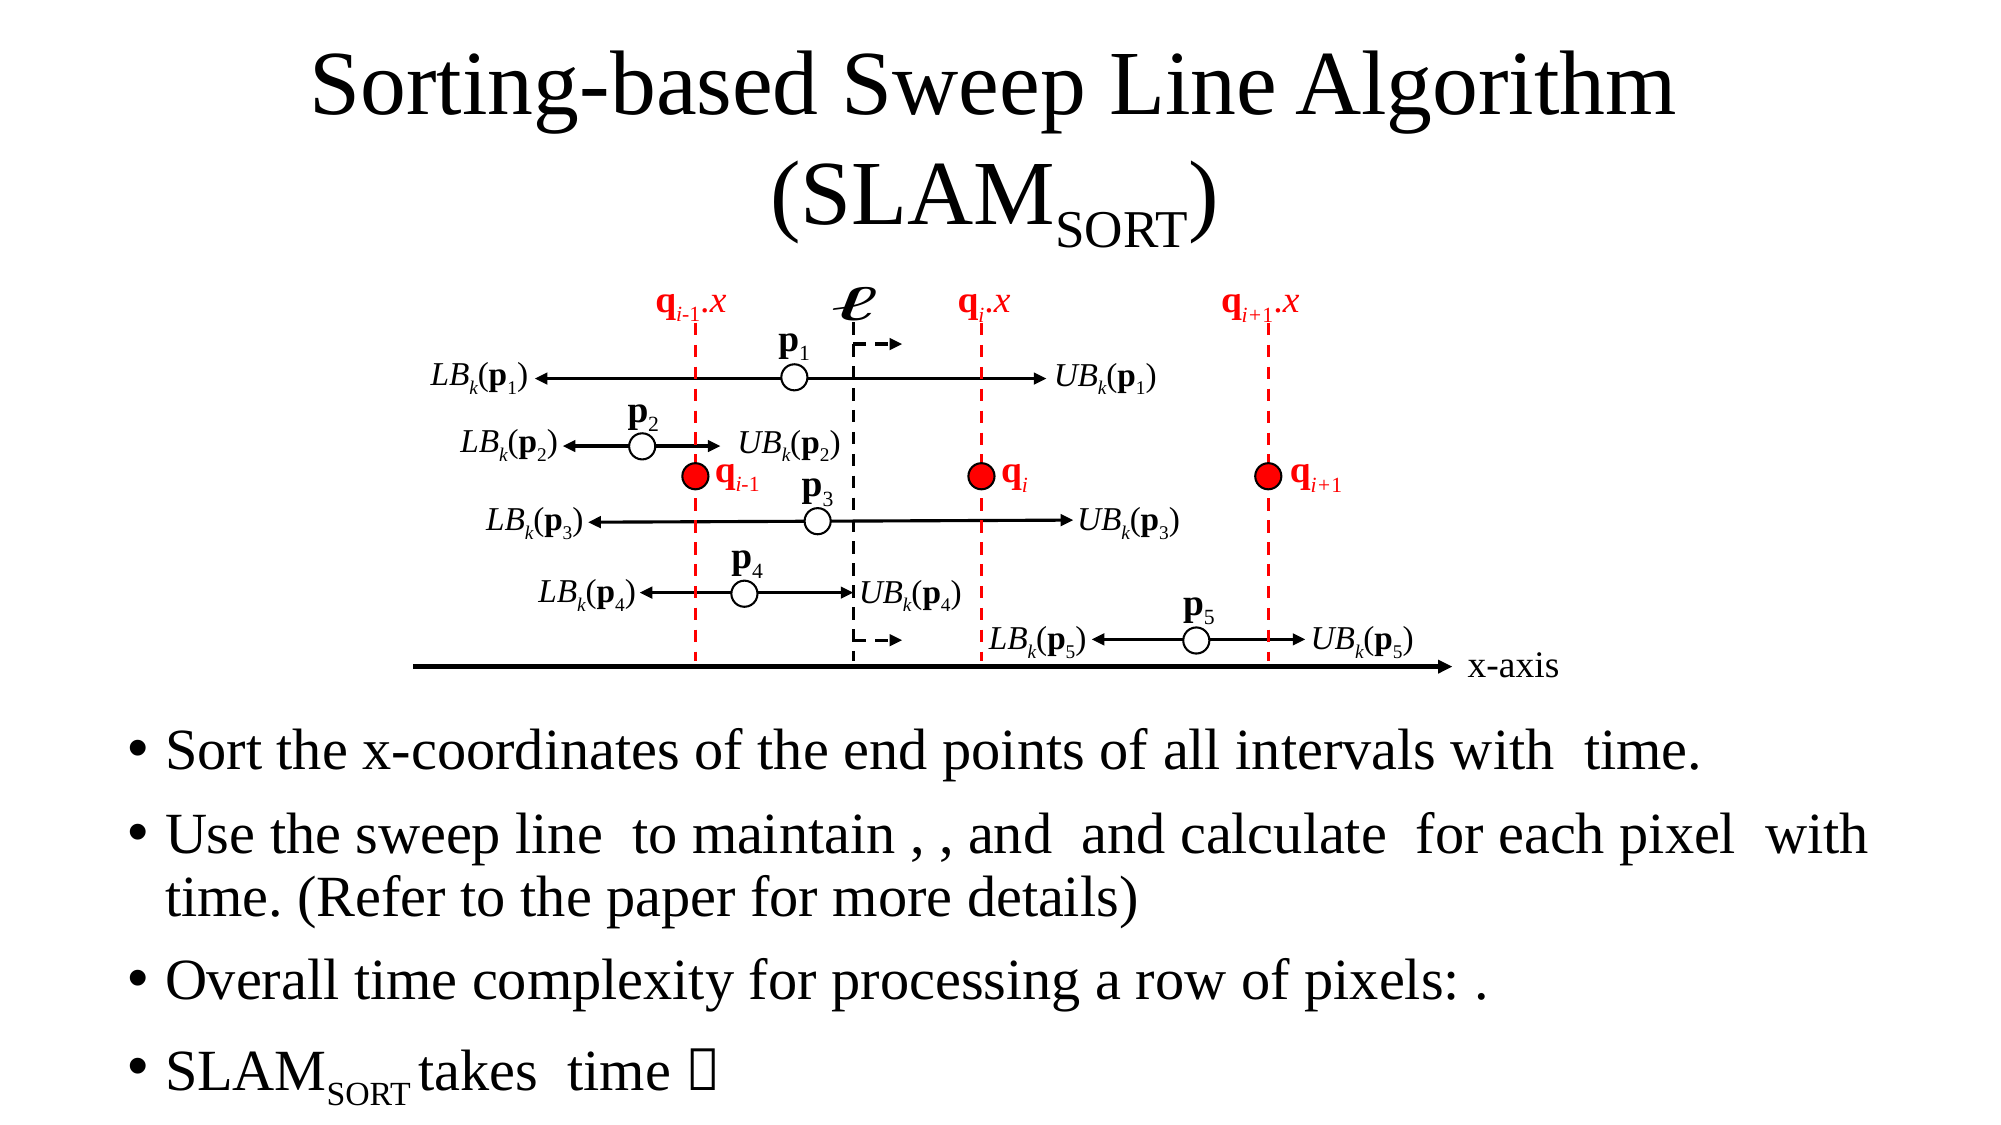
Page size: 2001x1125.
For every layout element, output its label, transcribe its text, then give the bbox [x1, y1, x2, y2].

text_box p5 [1168, 570, 1230, 637]
text_box LBk(p2) [445, 412, 573, 473]
text_box x-axis [1452, 632, 1575, 692]
text_box [730, 593, 759, 608]
text_box [1182, 640, 1211, 655]
text_box qi.x [942, 268, 1026, 334]
text_box [628, 432, 657, 445]
text_box [628, 447, 657, 461]
text_box p3 [786, 451, 849, 518]
text_box [982, 462, 986, 491]
text_box UBk(p5) [1295, 609, 1429, 666]
text_box [780, 363, 809, 378]
text_box [803, 523, 832, 536]
text_box LBk(p3) [471, 490, 599, 551]
text_box LBk(p1) [415, 345, 543, 406]
text_box UBk(p2) [722, 412, 853, 473]
text_box LBk(p4) [523, 562, 651, 623]
text_box [780, 379, 809, 392]
text_box UBk(p4) [843, 593, 853, 623]
text_box UBk(p4) [854, 562, 977, 623]
text_box p2 [612, 379, 675, 443]
text_box p4 [716, 523, 778, 590]
text_box qi+1.x [1206, 267, 1315, 334]
text_box [967, 462, 981, 491]
text_box qi [986, 437, 1043, 504]
text_box qi-1.x [640, 267, 742, 334]
title Sorting-based Sweep Line Algorithm (SLAMSORT) [131, 32, 1857, 250]
text_box qi+1 [1275, 437, 1358, 504]
text_box [681, 462, 695, 491]
text_box UBk(p1) [1038, 345, 1172, 406]
text_box qi-1 [700, 437, 775, 504]
text_box LBk(p5) [974, 609, 1102, 666]
text_box UBk(p4) [843, 562, 853, 592]
text_box [1254, 462, 1268, 491]
text_box p1 [763, 306, 826, 373]
text_box [696, 462, 710, 491]
text_box [1269, 462, 1275, 491]
text_box UBk(p3) [1062, 490, 1195, 551]
